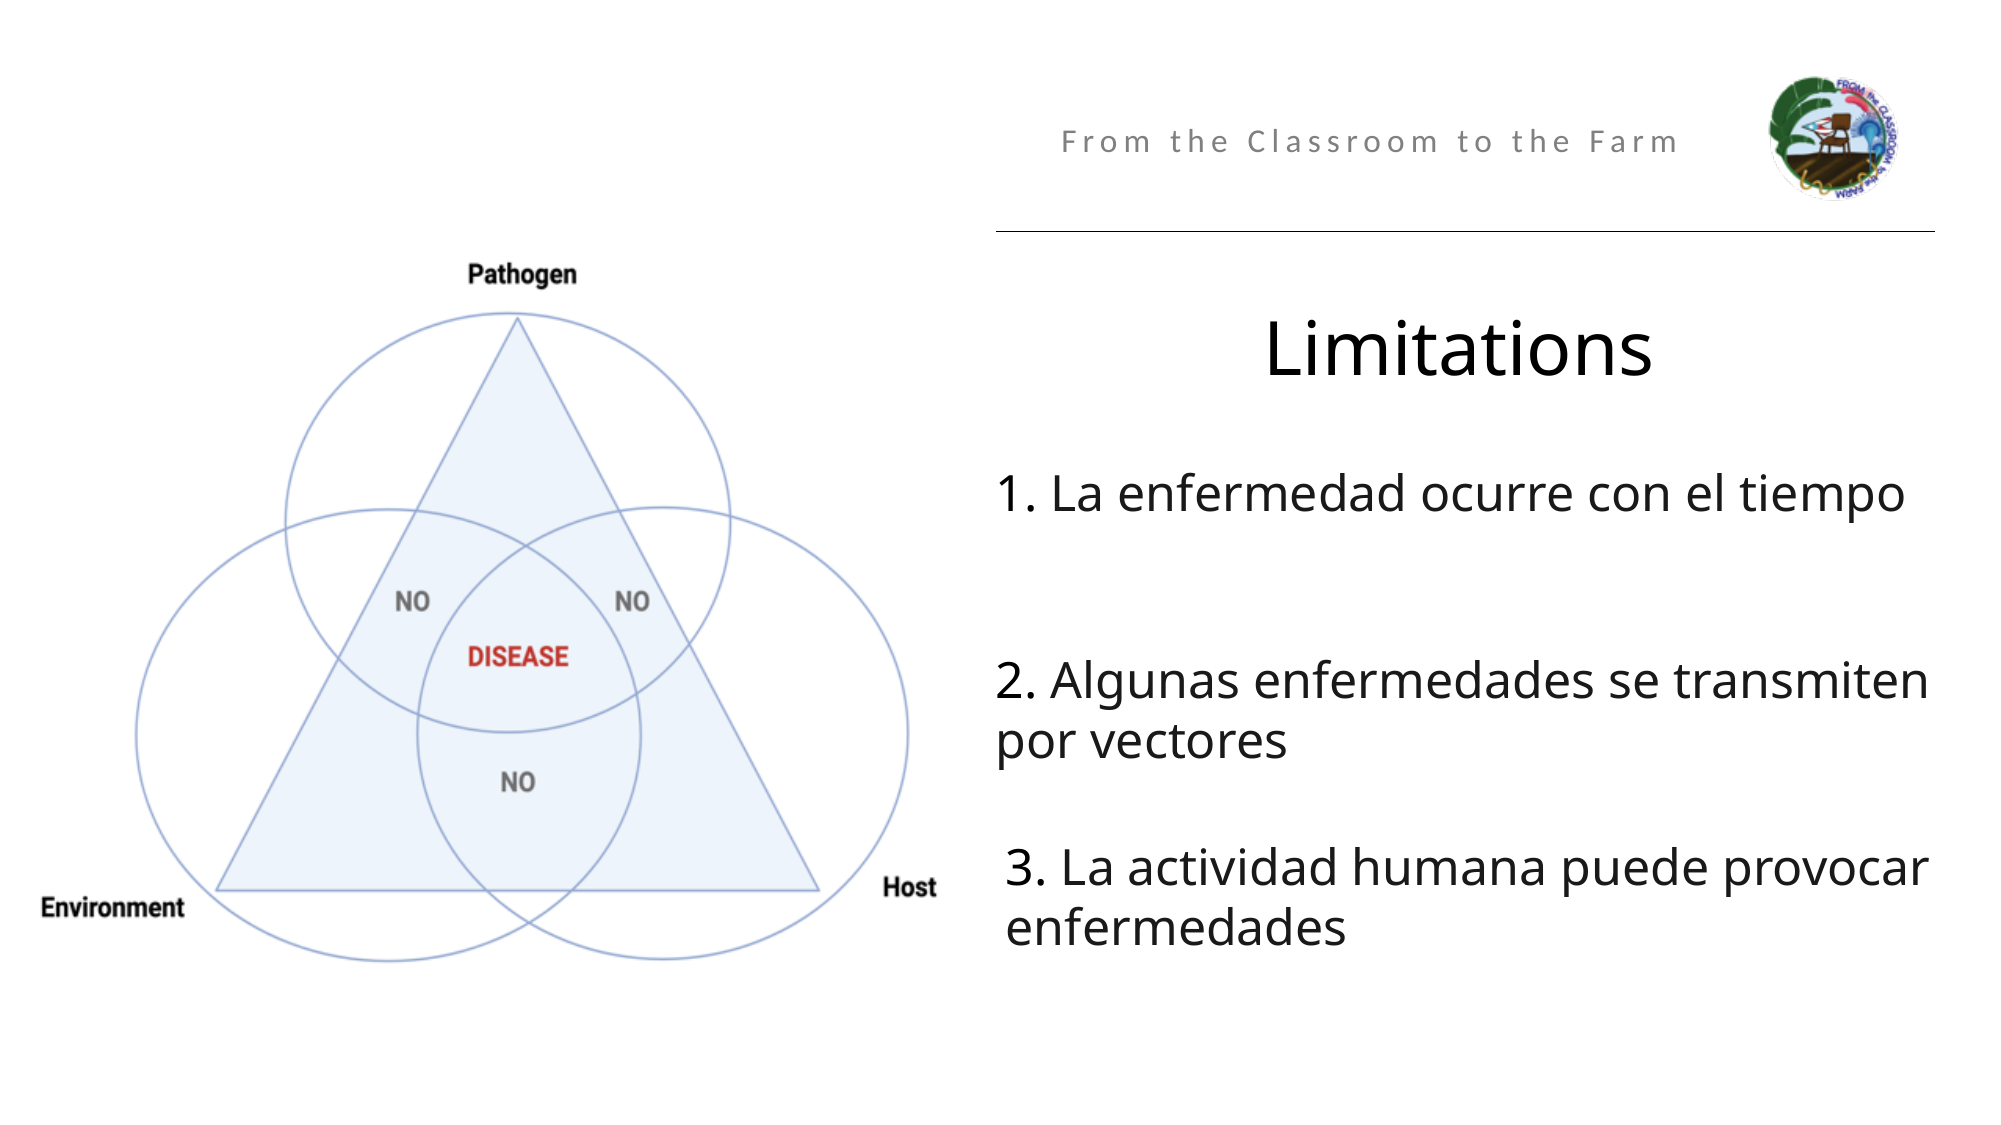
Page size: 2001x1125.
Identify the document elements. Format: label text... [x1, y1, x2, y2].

text_box 2. Algunas enfermedades se transmiten por vectores [980, 640, 1948, 776]
text_box Limitations [946, 293, 2000, 488]
picture [30, 241, 946, 1020]
text_box 1. La enfermedad ocurre con el tiempo [980, 488, 1948, 529]
text_box 3. La actividad humana puede provocar enfermedades [991, 828, 2000, 963]
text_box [995, 61, 1935, 232]
